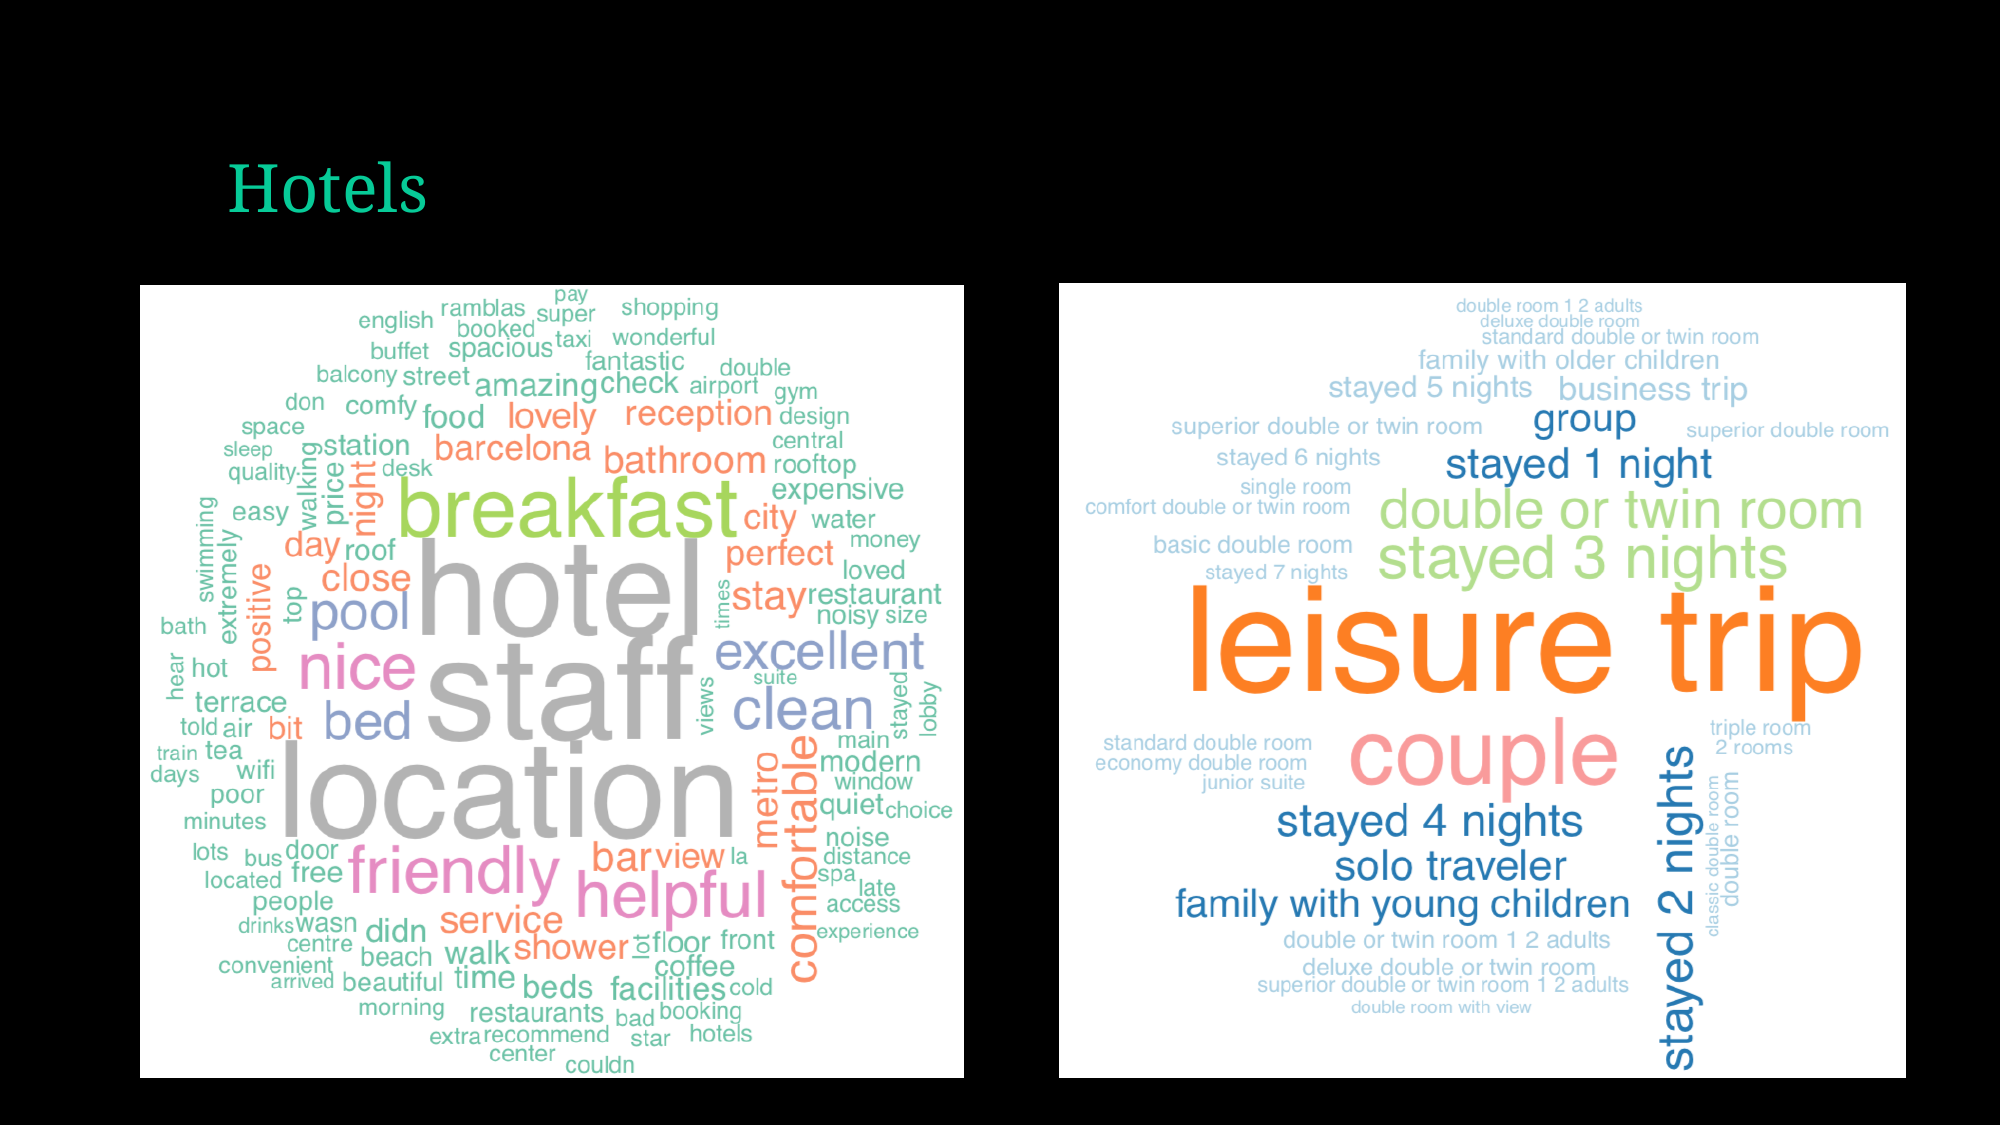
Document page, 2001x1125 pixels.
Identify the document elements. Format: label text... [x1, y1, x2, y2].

picture [140, 285, 964, 1078]
title Hotels [212, 59, 1788, 235]
picture [1059, 283, 1906, 1078]
